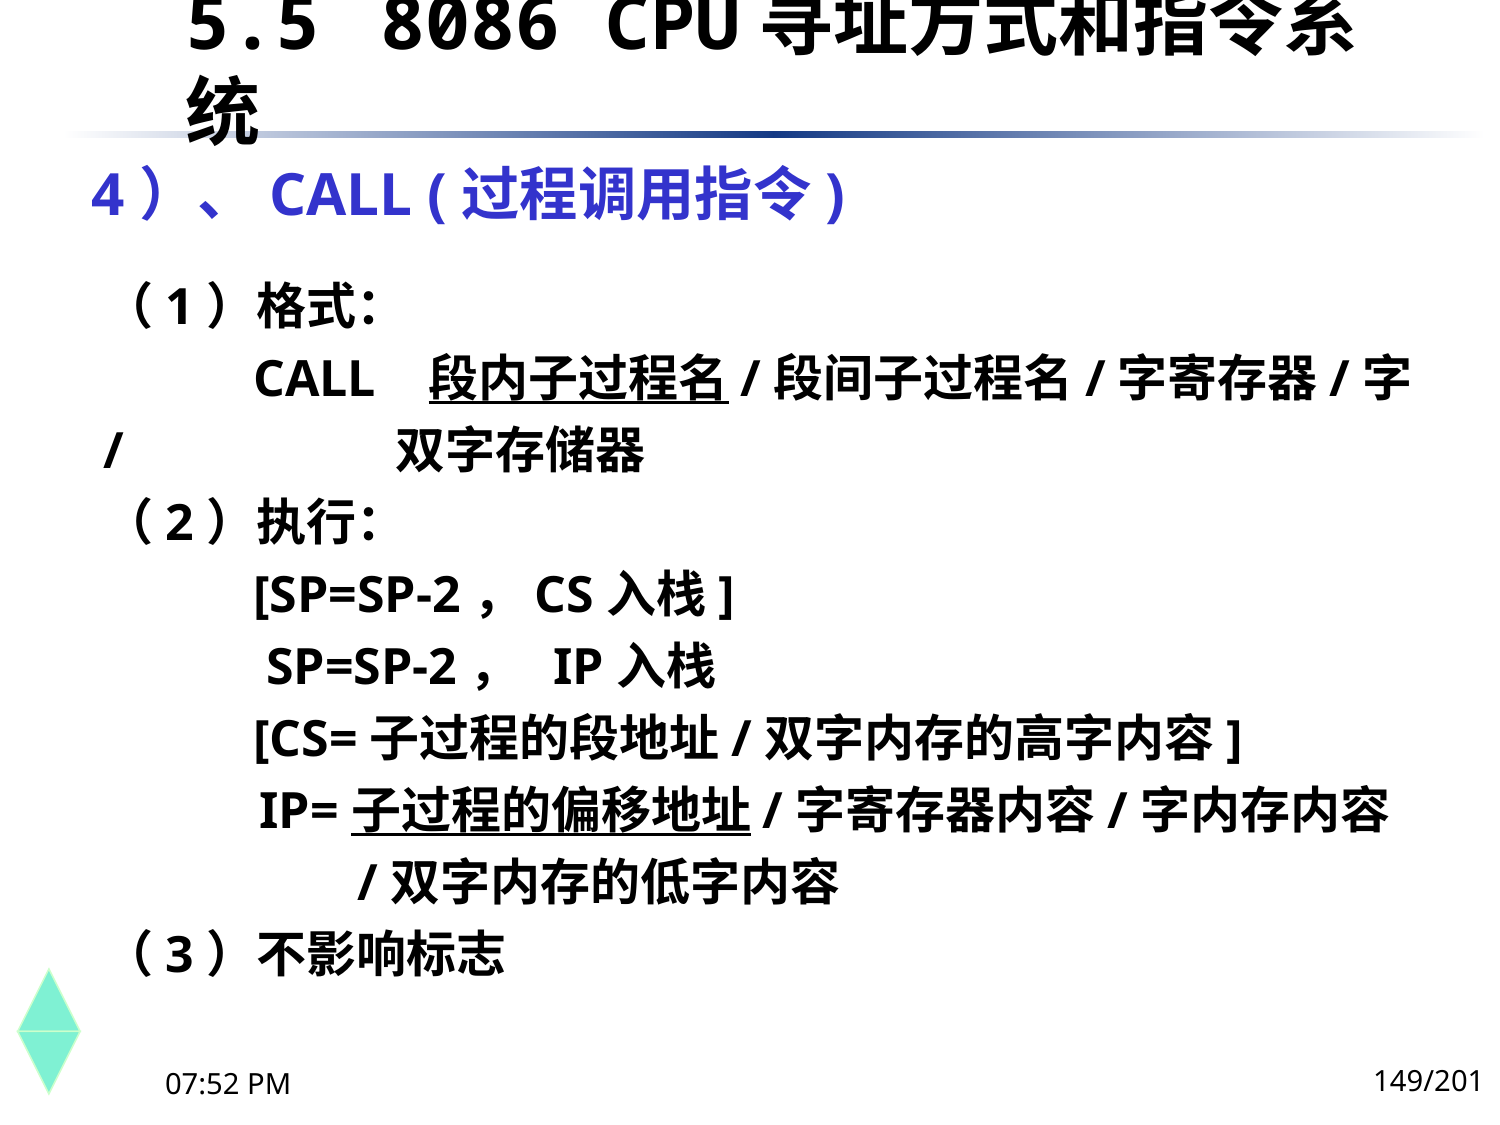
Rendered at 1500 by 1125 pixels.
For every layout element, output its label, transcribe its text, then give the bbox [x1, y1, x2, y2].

slide_number 149/201 [1186, 1034, 1500, 1111]
slide_number 下午8时26分 [149, 1037, 463, 1113]
text_box 5.5 8086 CPU寻址方式和指令系统 [171, 0, 1424, 155]
text_box （1）格式： CALL 段内子过程名/段间子过程名/字寄存器/字/ 双字存储器 （2）执行： [SP=SP-2，CS入栈] SP=SP-2， IP入栈 [CS=子过程的段地址/双字内存的高字内容] IP=子过程的偏移地址/字寄存器内容/字内存内容 /双字内存的低字内容 （3）不影响标志 [88, 255, 1436, 991]
title 4）、CALL (过程调用指令) [76, 91, 869, 294]
